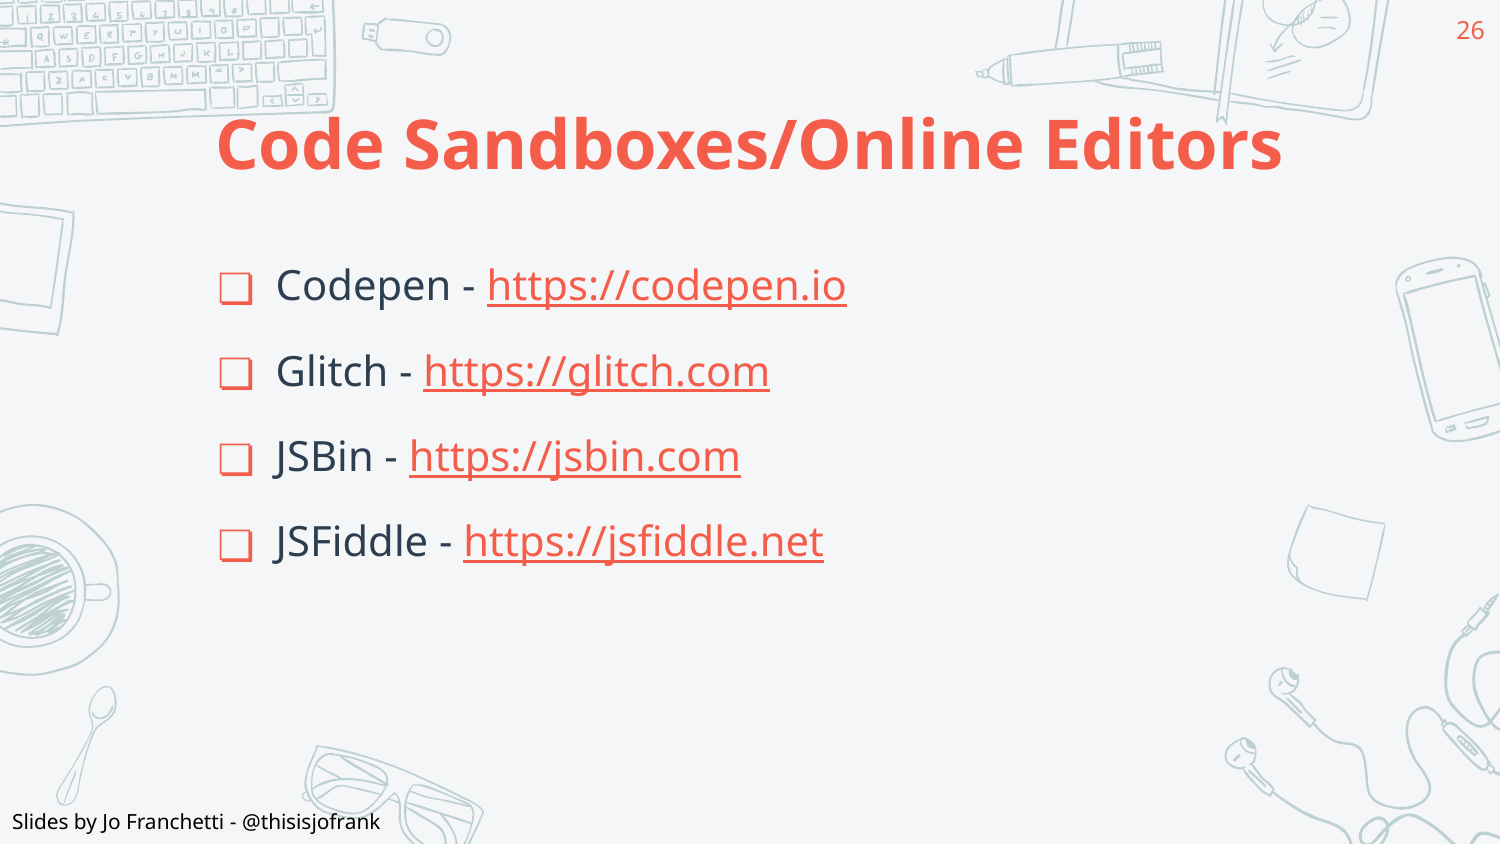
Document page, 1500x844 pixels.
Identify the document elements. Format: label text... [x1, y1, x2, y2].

slide_number 26 [1435, 0, 1500, 53]
list Codepen - https://codepen.io Glitch - https://glitch.com JSBin - https://jsbin.com JSFiddle - https://jsfiddle.net [185, 215, 1315, 790]
title Code Sandboxes/Online Editors [185, 102, 1315, 198]
